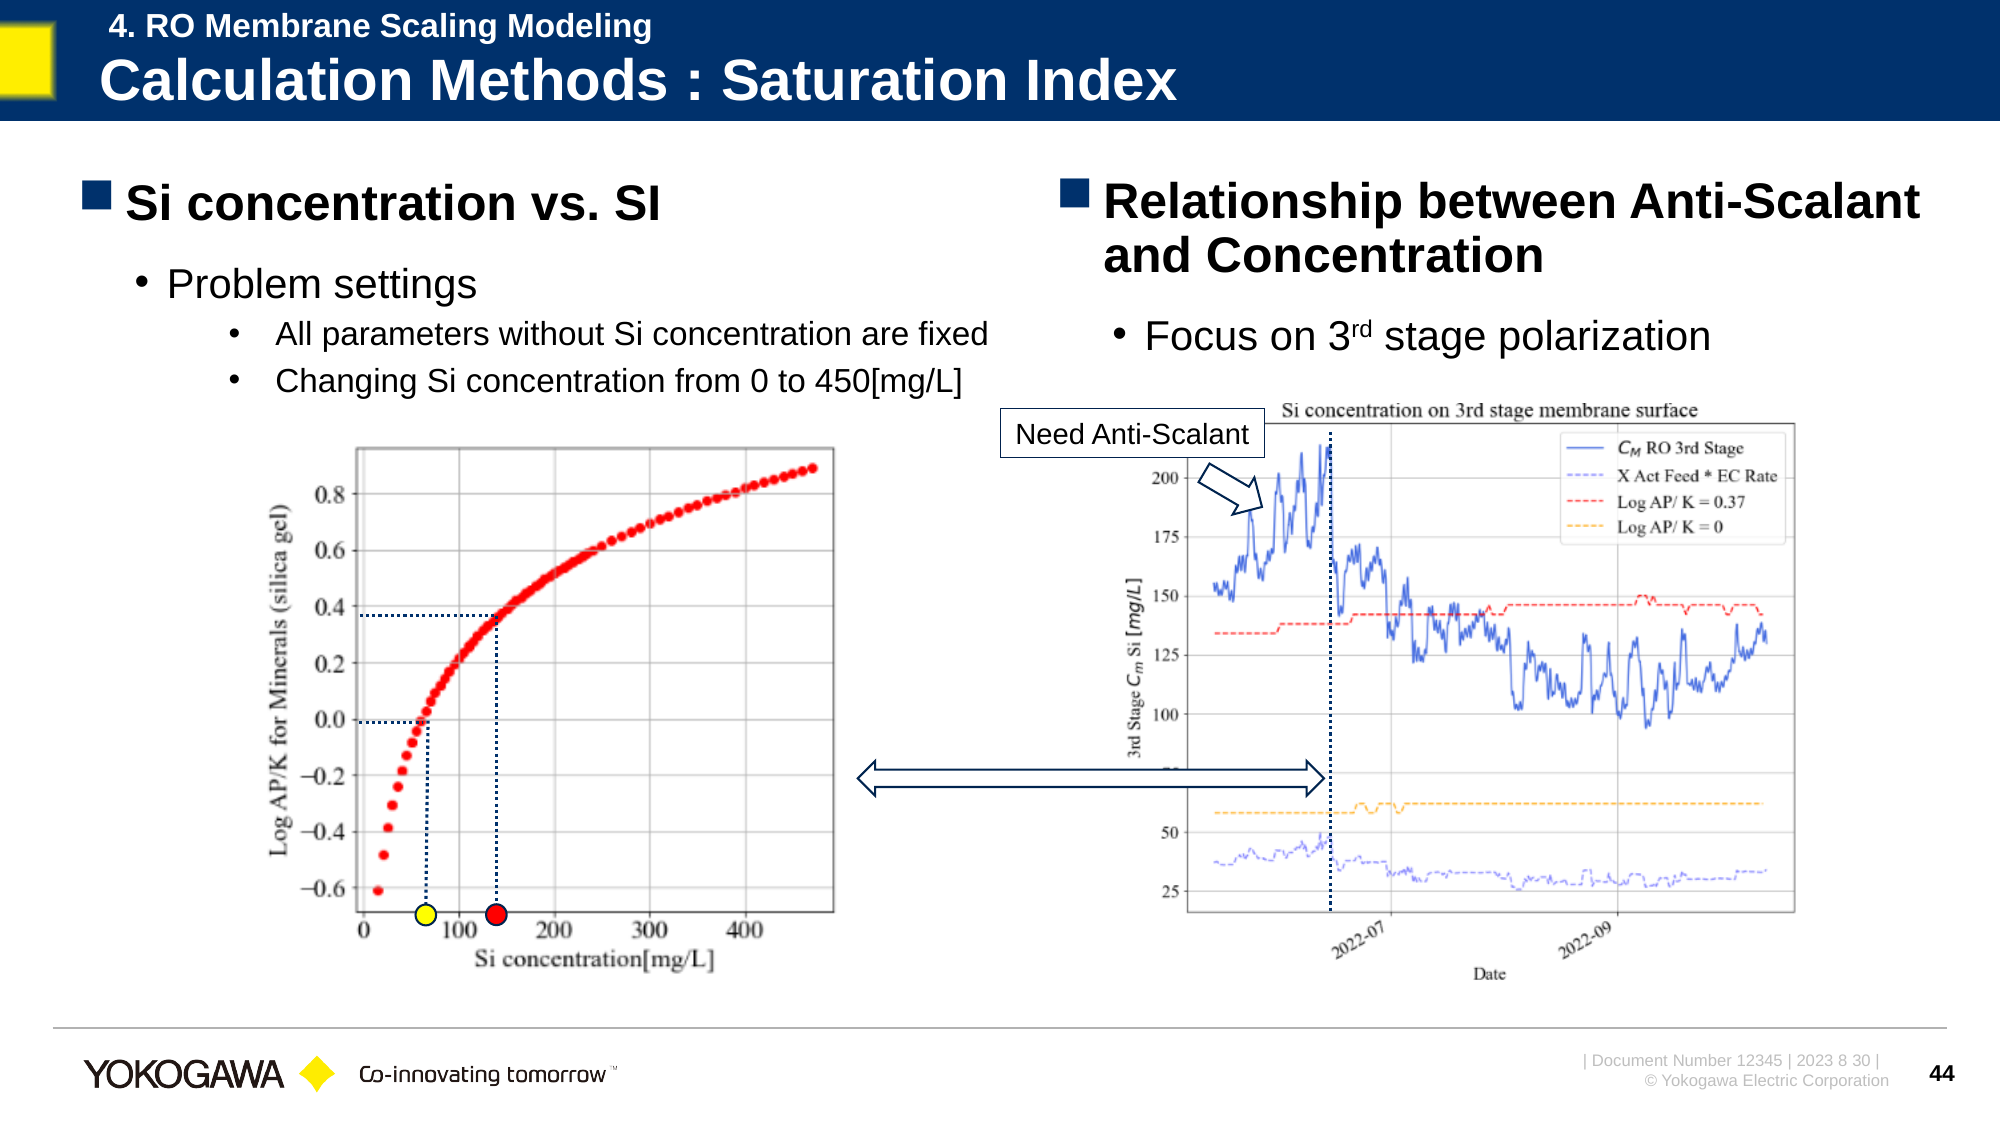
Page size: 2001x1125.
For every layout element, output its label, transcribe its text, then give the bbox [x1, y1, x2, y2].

picture [245, 431, 856, 981]
list Si concentration vs. SI Problem settings All parameters without Si concentration are fixed Changing Si concentration from 0 to 450[mg/L] [63, 170, 1023, 988]
text_box Relationship between Anti-Scalant and Concentration Focus on 3rd stage polarization [1041, 168, 2000, 987]
picture [0, 6, 69, 115]
text_box 4. RO Membrane Scaling Modeling [93, 0, 836, 52]
text_box [856, 758, 1095, 799]
title Calculation Methods : Saturation Index [84, 39, 1955, 125]
picture [1095, 397, 1825, 988]
picture [83, 1055, 617, 1093]
slide_number 44 [1904, 1042, 1970, 1103]
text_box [425, 720, 429, 907]
text_box Need Anti-Scalant [1000, 408, 1095, 458]
